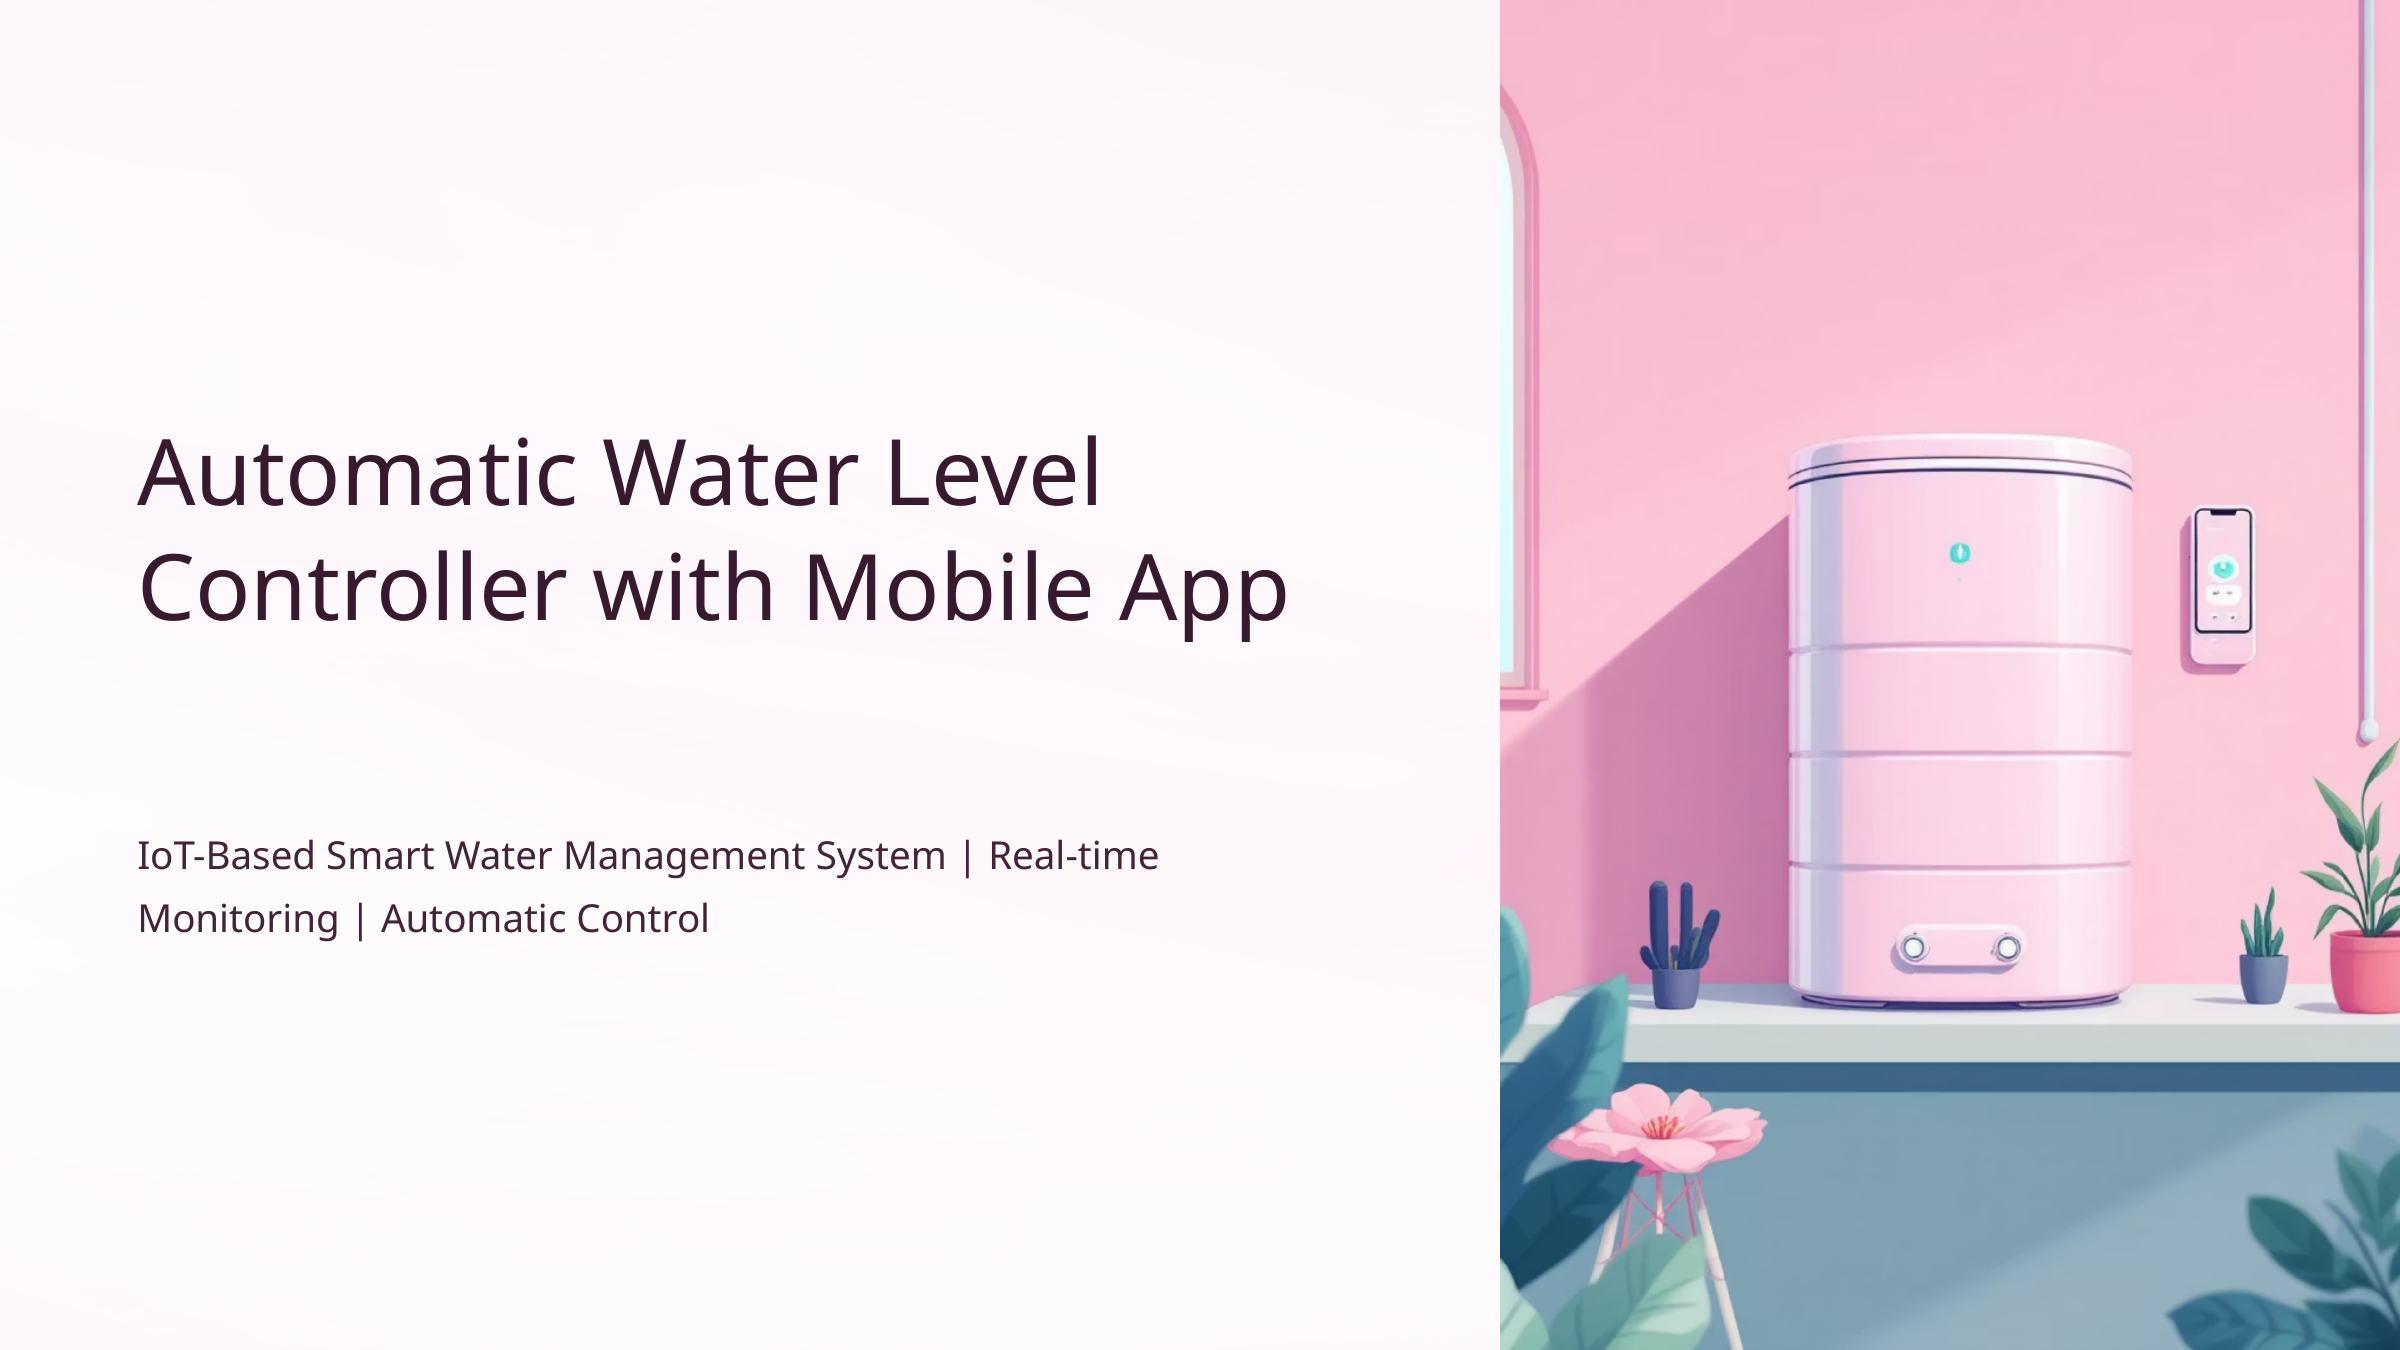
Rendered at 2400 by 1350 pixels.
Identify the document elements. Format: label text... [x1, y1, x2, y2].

text_box IoT-Based Smart Water Management System | Real-time Monitoring | Automatic Control [137, 814, 1363, 941]
text_box Automatic Water Level Controller with Mobile App [137, 409, 1363, 756]
picture [1499, 0, 2400, 1350]
